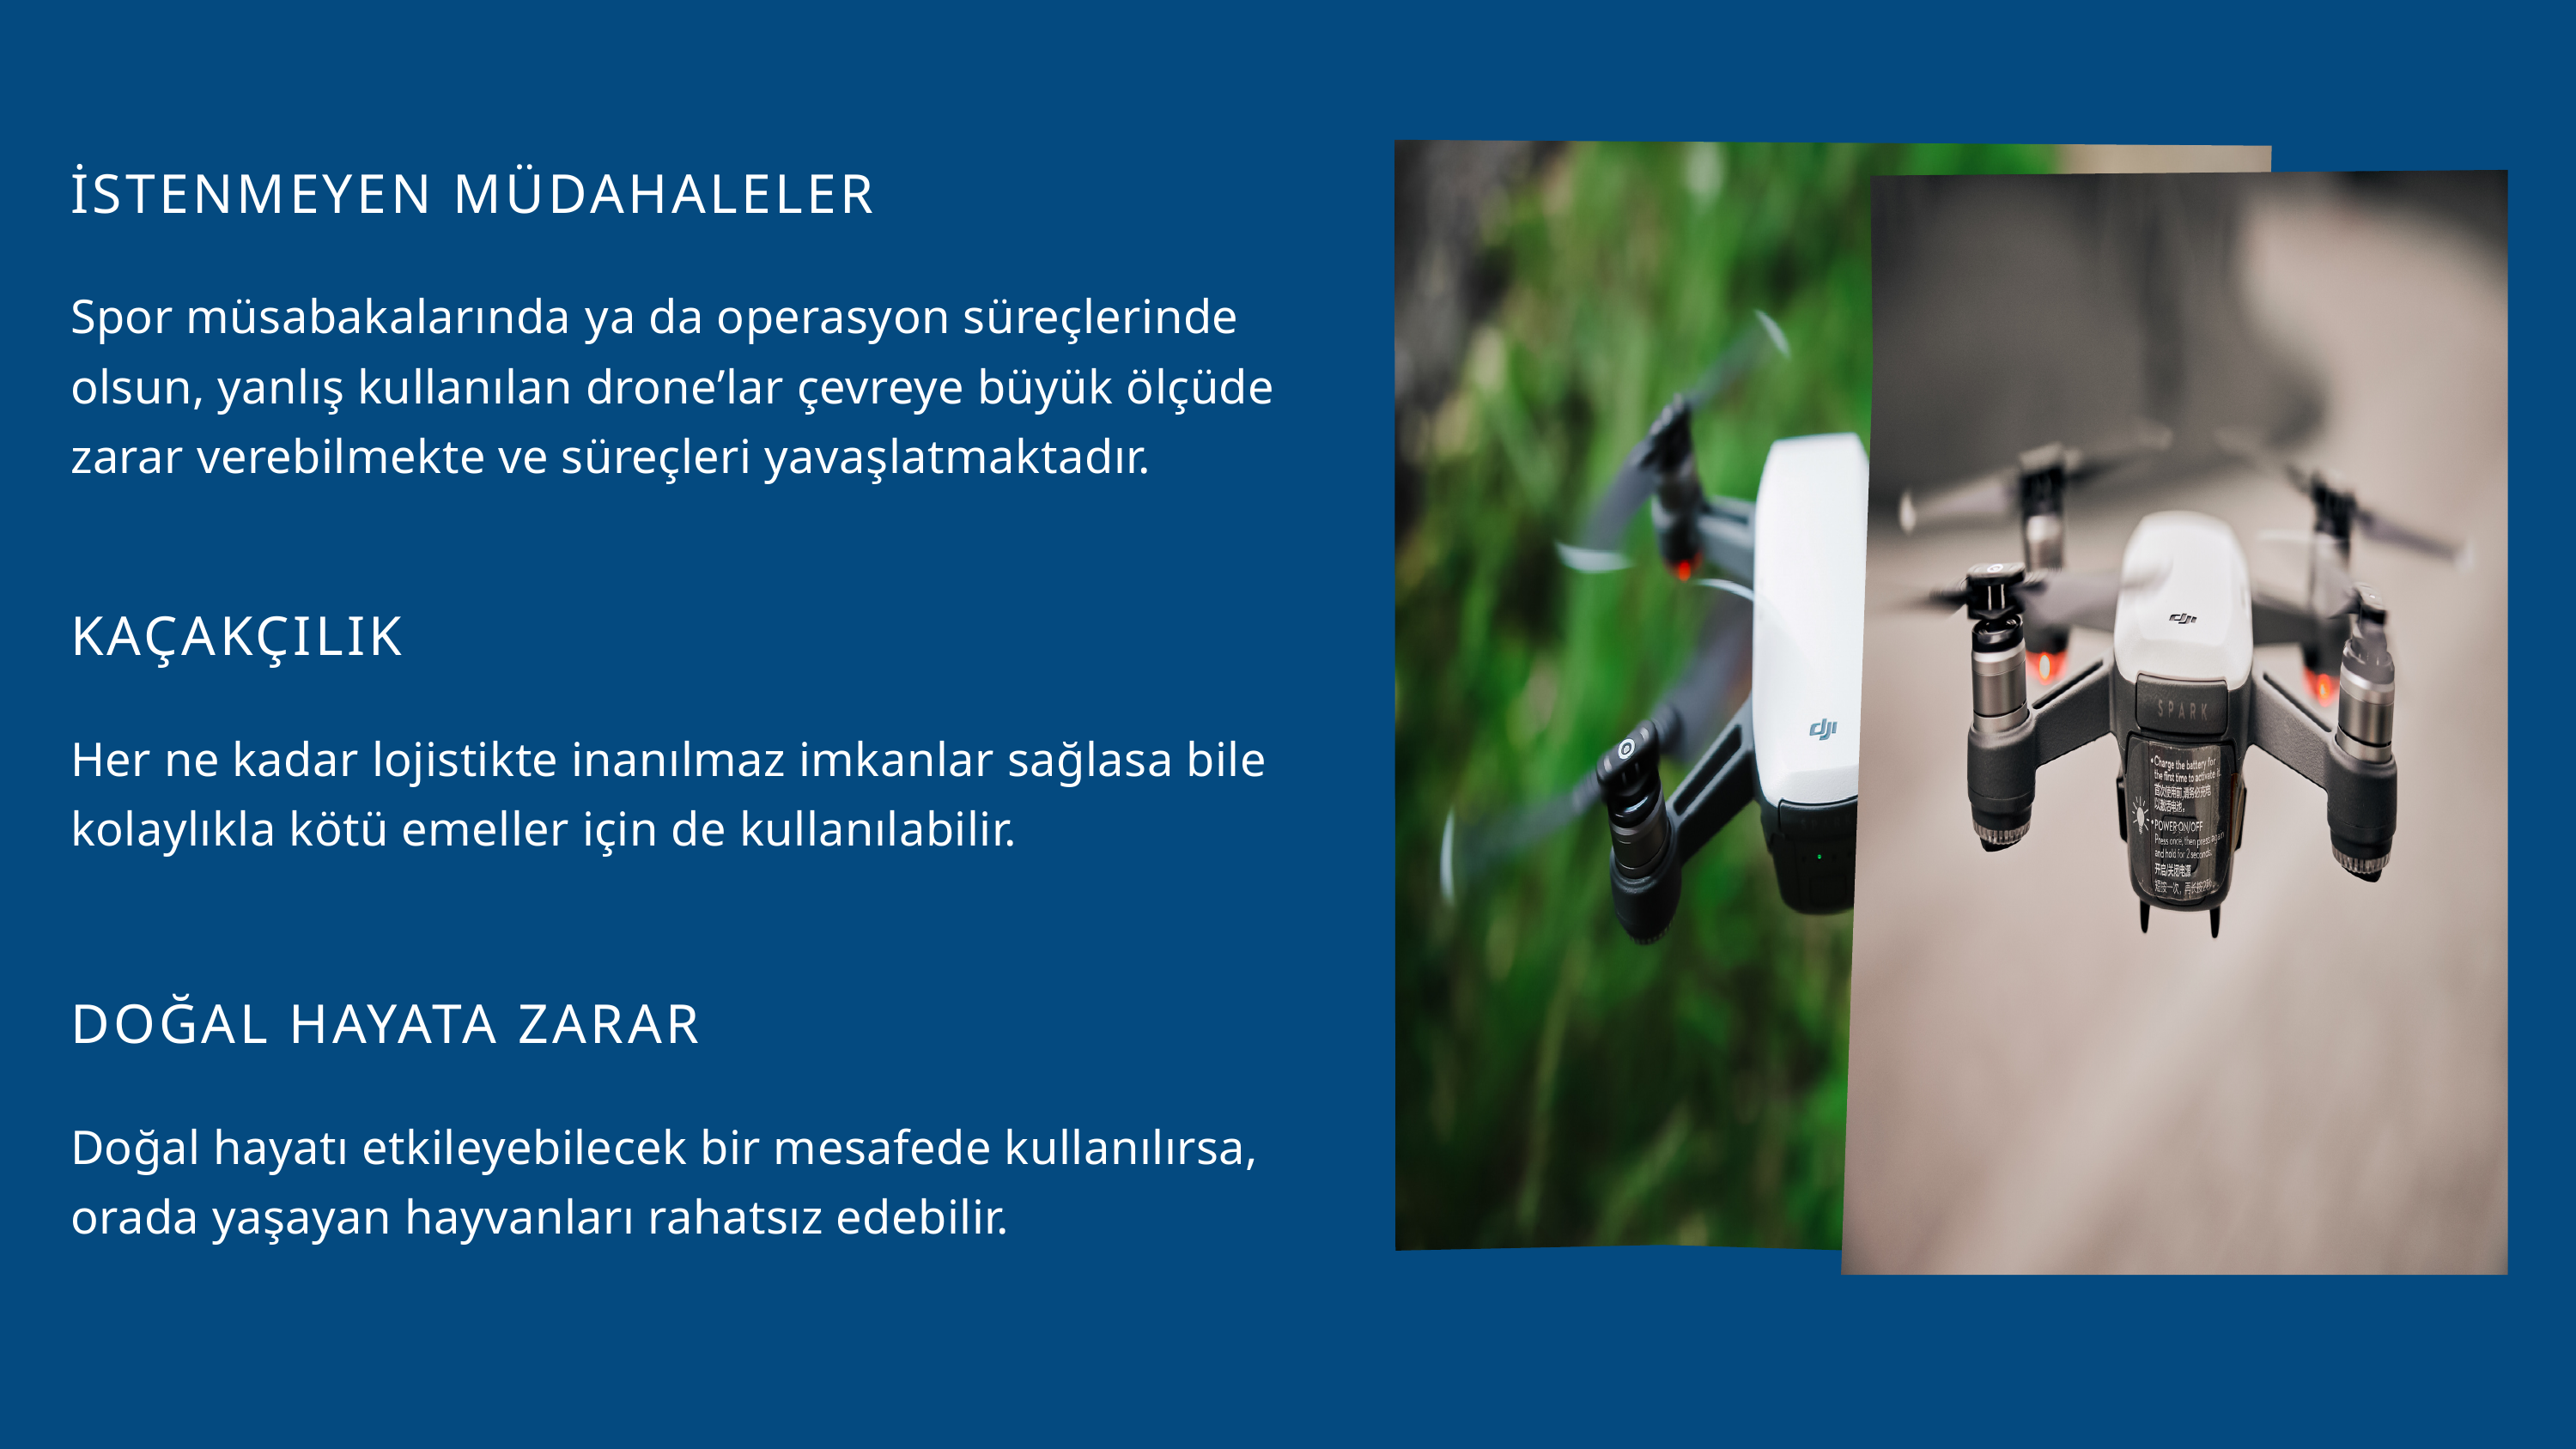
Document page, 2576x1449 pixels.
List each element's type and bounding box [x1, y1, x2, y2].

text_box [70, 597, 1318, 921]
text_box [70, 148, 1318, 485]
text_box [70, 985, 1318, 1309]
text_box [1347, 115, 2537, 1304]
